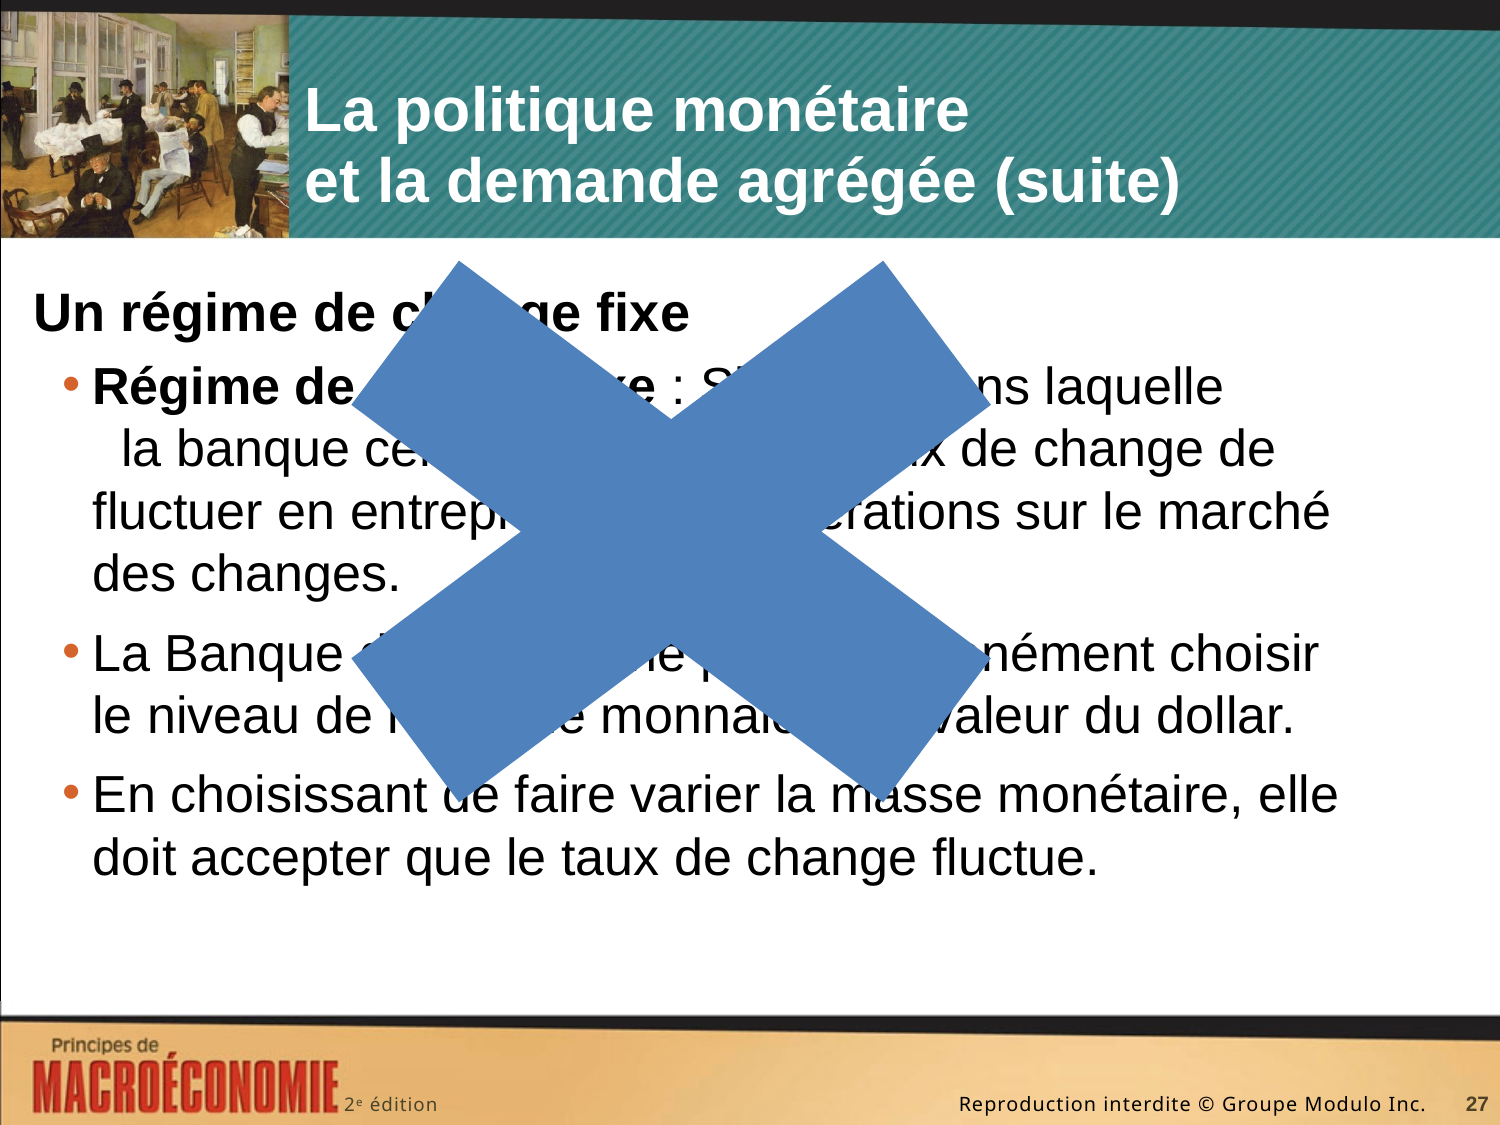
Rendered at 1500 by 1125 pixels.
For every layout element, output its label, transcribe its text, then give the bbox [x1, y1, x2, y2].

list Un régime de change fixe Régime de change fixe : Situation dans laquelle la banque centrale empêche le taux de change de fluctuer en entreprenant des opérations sur le marché des changes. La Banque du Canada ne peut simultanément choisir le niveau de l’offre de monnaie et la valeur du dollar. En choisissant de faire varier la masse monétaire, elle doit accepter que le taux de change fluctue. [17, 269, 1438, 1000]
picture [1412, 1102, 1417, 1110]
text_box [349, 258, 994, 805]
picture [0, 0, 1500, 1125]
title La politique monétaire et la demande agrégée (suite) [304, 32, 1431, 223]
slide_number 27 [1417, 1070, 1489, 1125]
